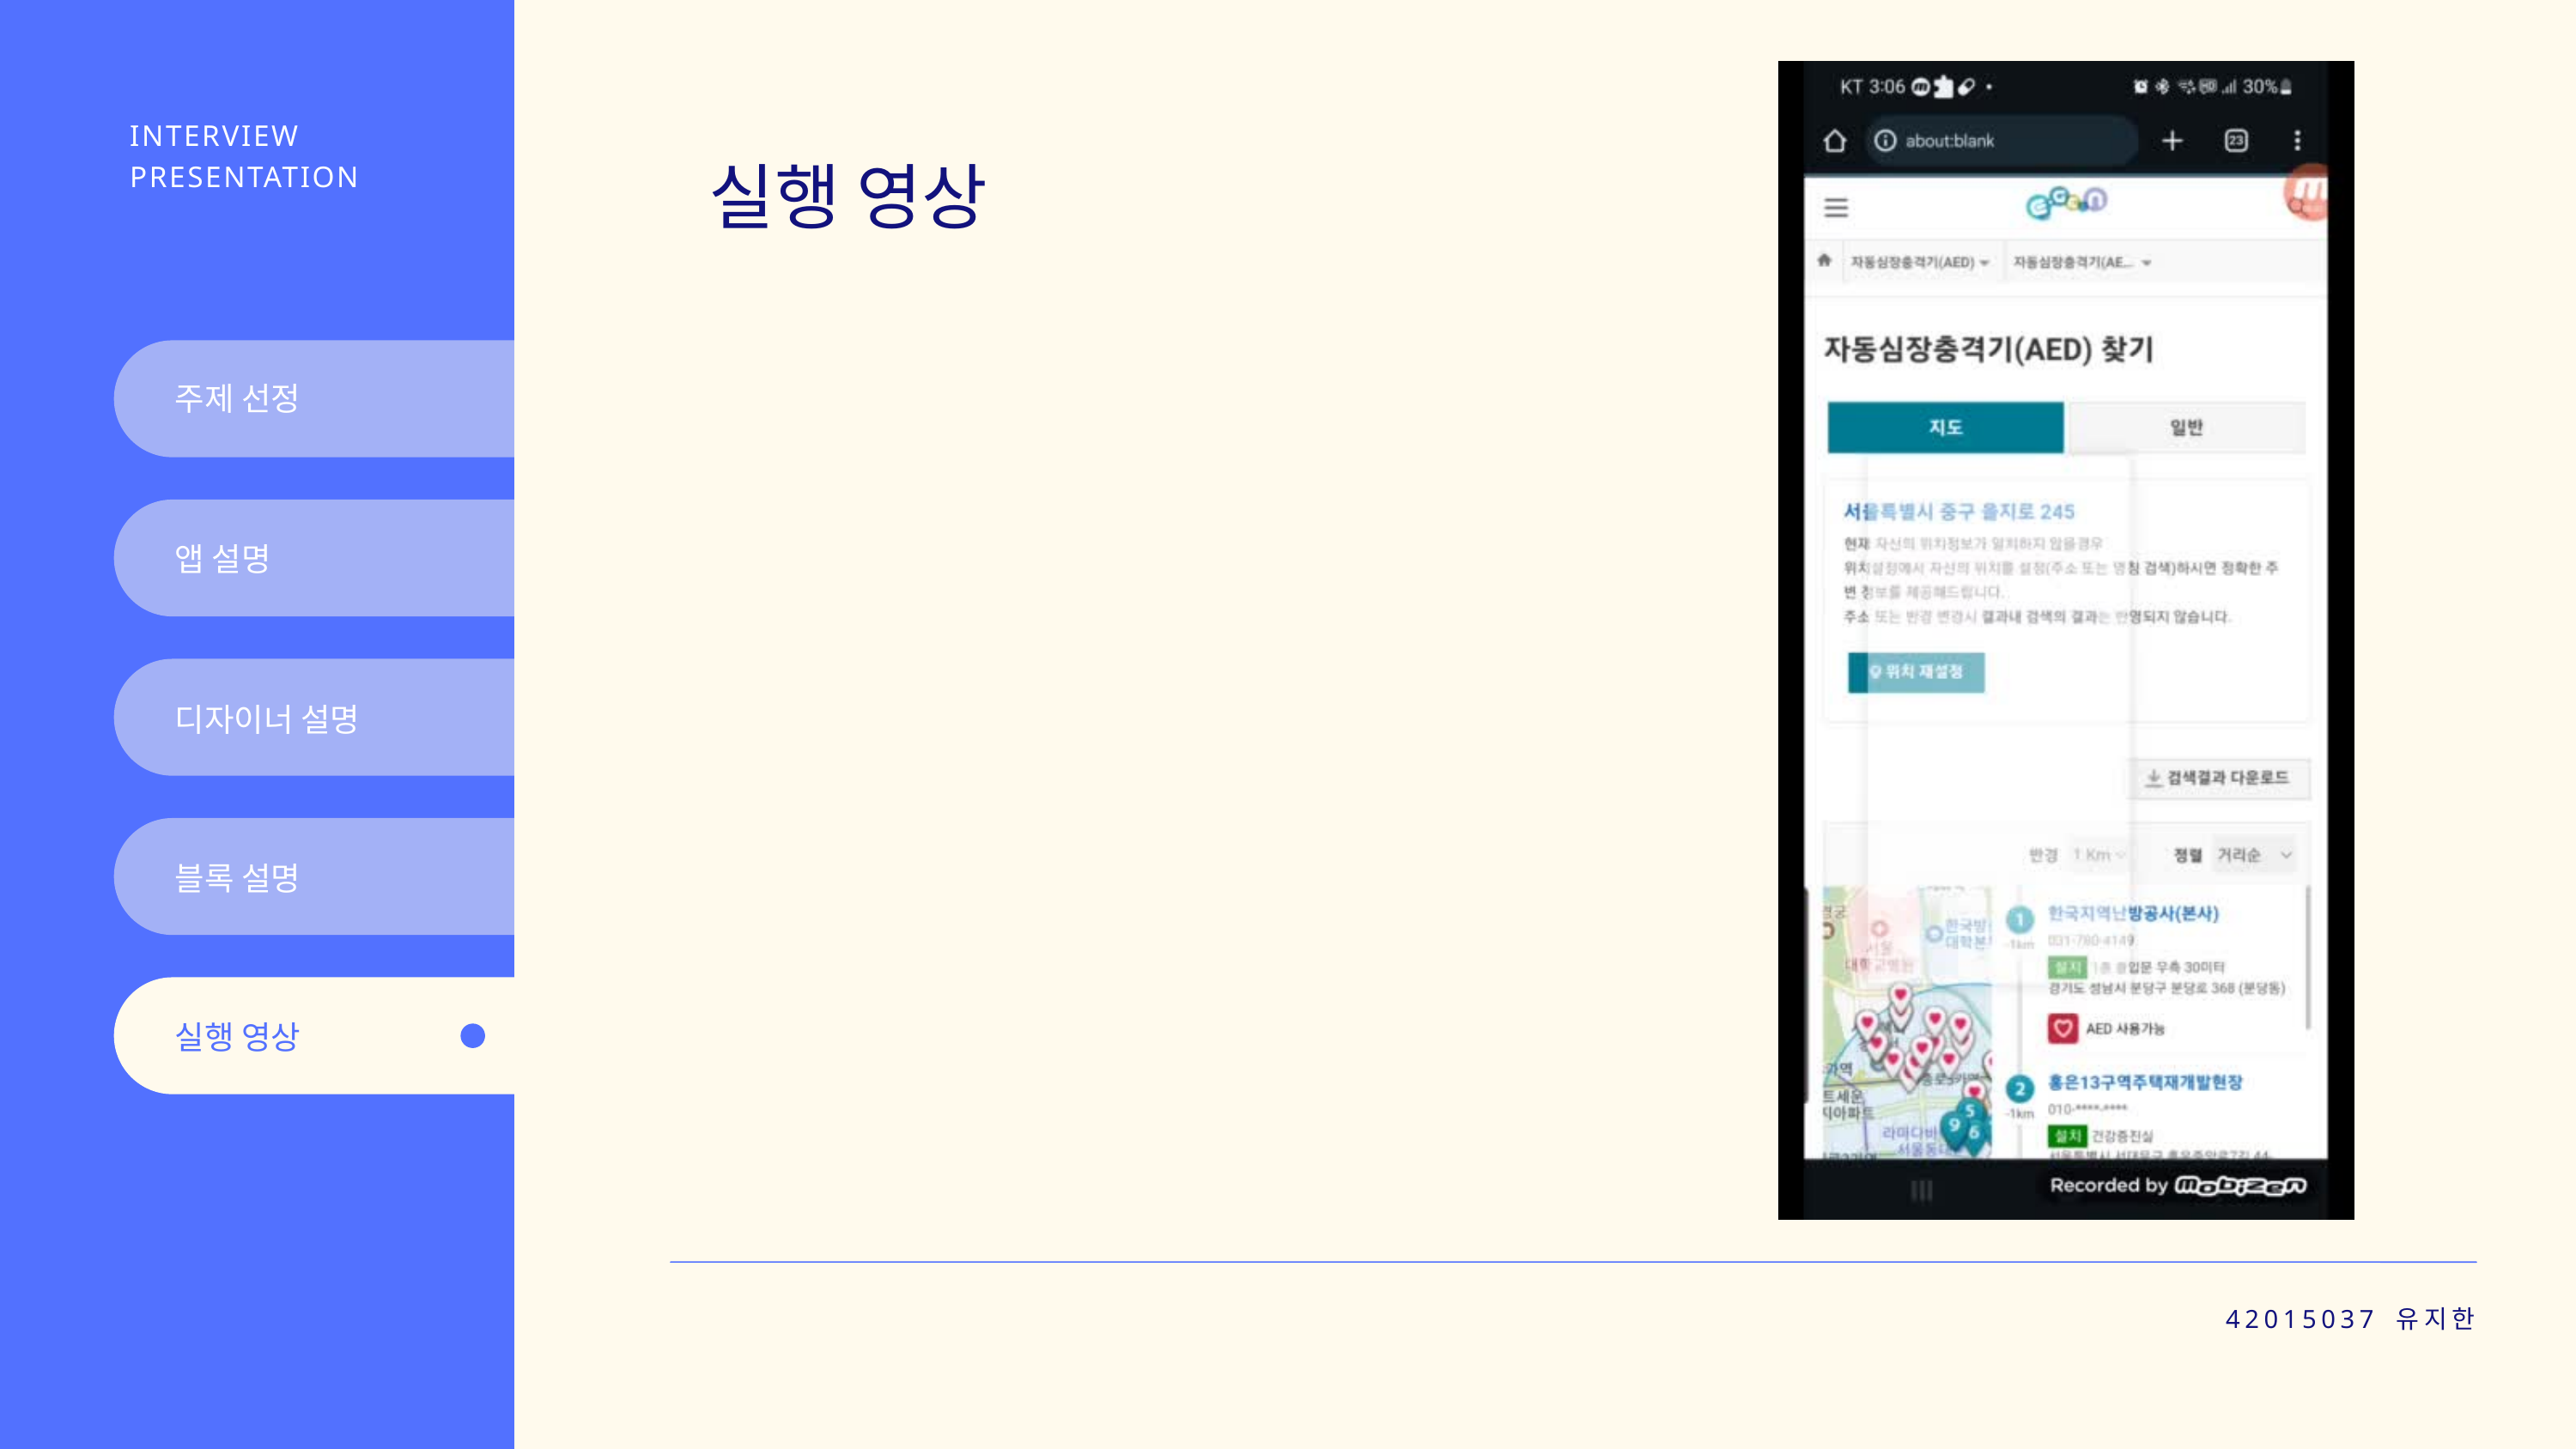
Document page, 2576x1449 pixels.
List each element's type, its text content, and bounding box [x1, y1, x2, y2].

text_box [113, 340, 574, 458]
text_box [113, 658, 574, 776]
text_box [113, 817, 574, 936]
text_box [460, 1023, 486, 1049]
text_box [113, 977, 574, 1094]
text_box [1777, 60, 2355, 1221]
text_box 42015037 유지한 [2040, 1303, 2476, 1334]
text_box 실행 영상 [708, 152, 1773, 239]
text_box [113, 499, 574, 617]
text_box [0, 0, 515, 1449]
